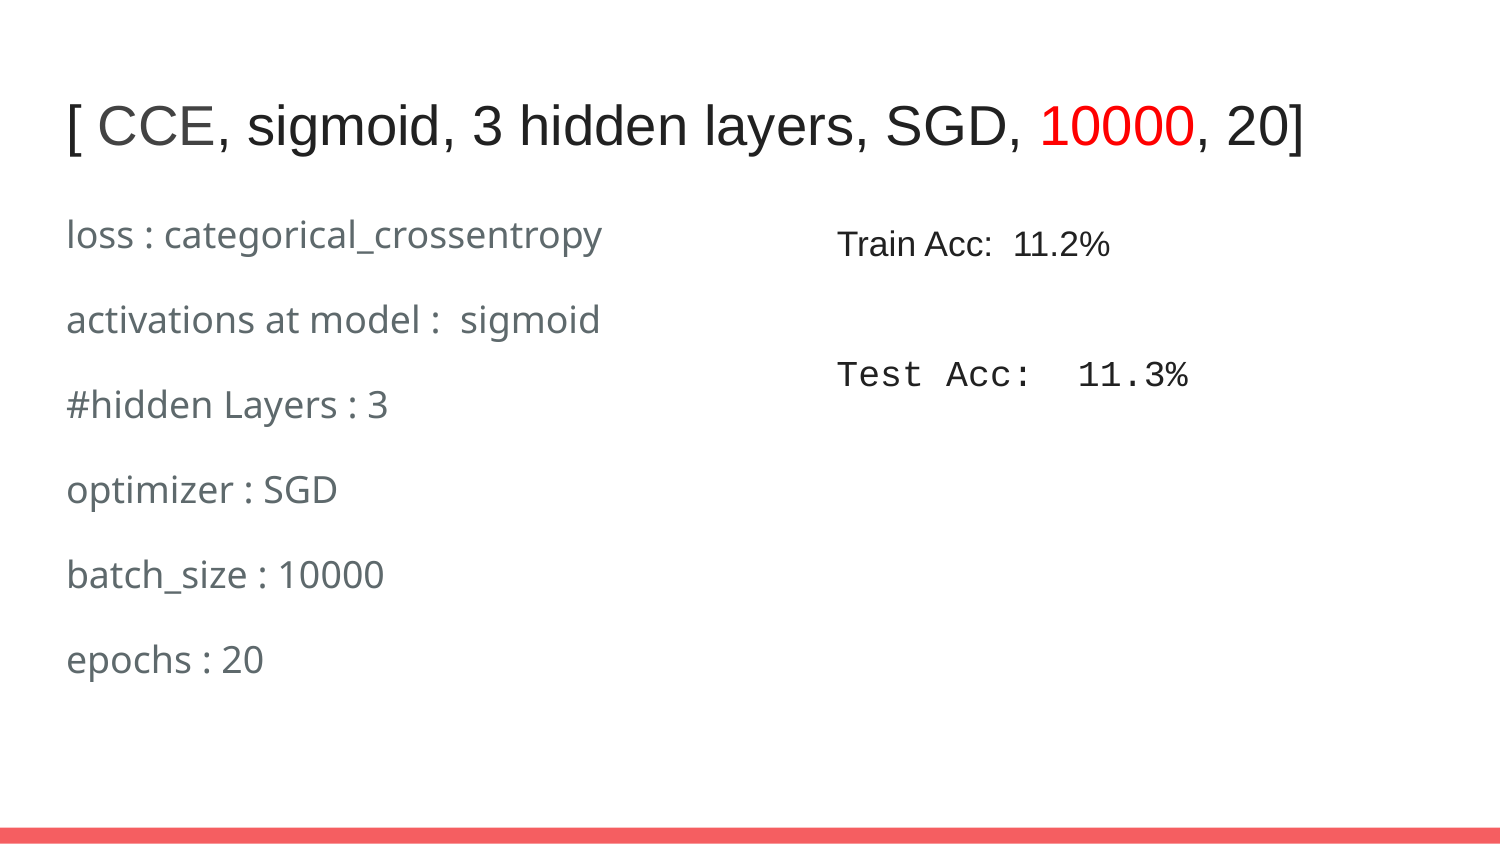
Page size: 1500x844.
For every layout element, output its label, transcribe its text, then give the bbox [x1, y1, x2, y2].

title [ CCE, sigmoid, 3 hidden layers, SGD, 10000, 20] [51, 64, 1449, 167]
text_box Test Acc: 11.3% [821, 334, 1314, 452]
list loss : categorical_crossentropy activations at model : sigmoid #hidden Layers : 3 optimizer : SGD batch_size : 10000 epochs : 20 [51, 189, 694, 750]
text_box Train Acc: 11.2% [821, 205, 1314, 334]
